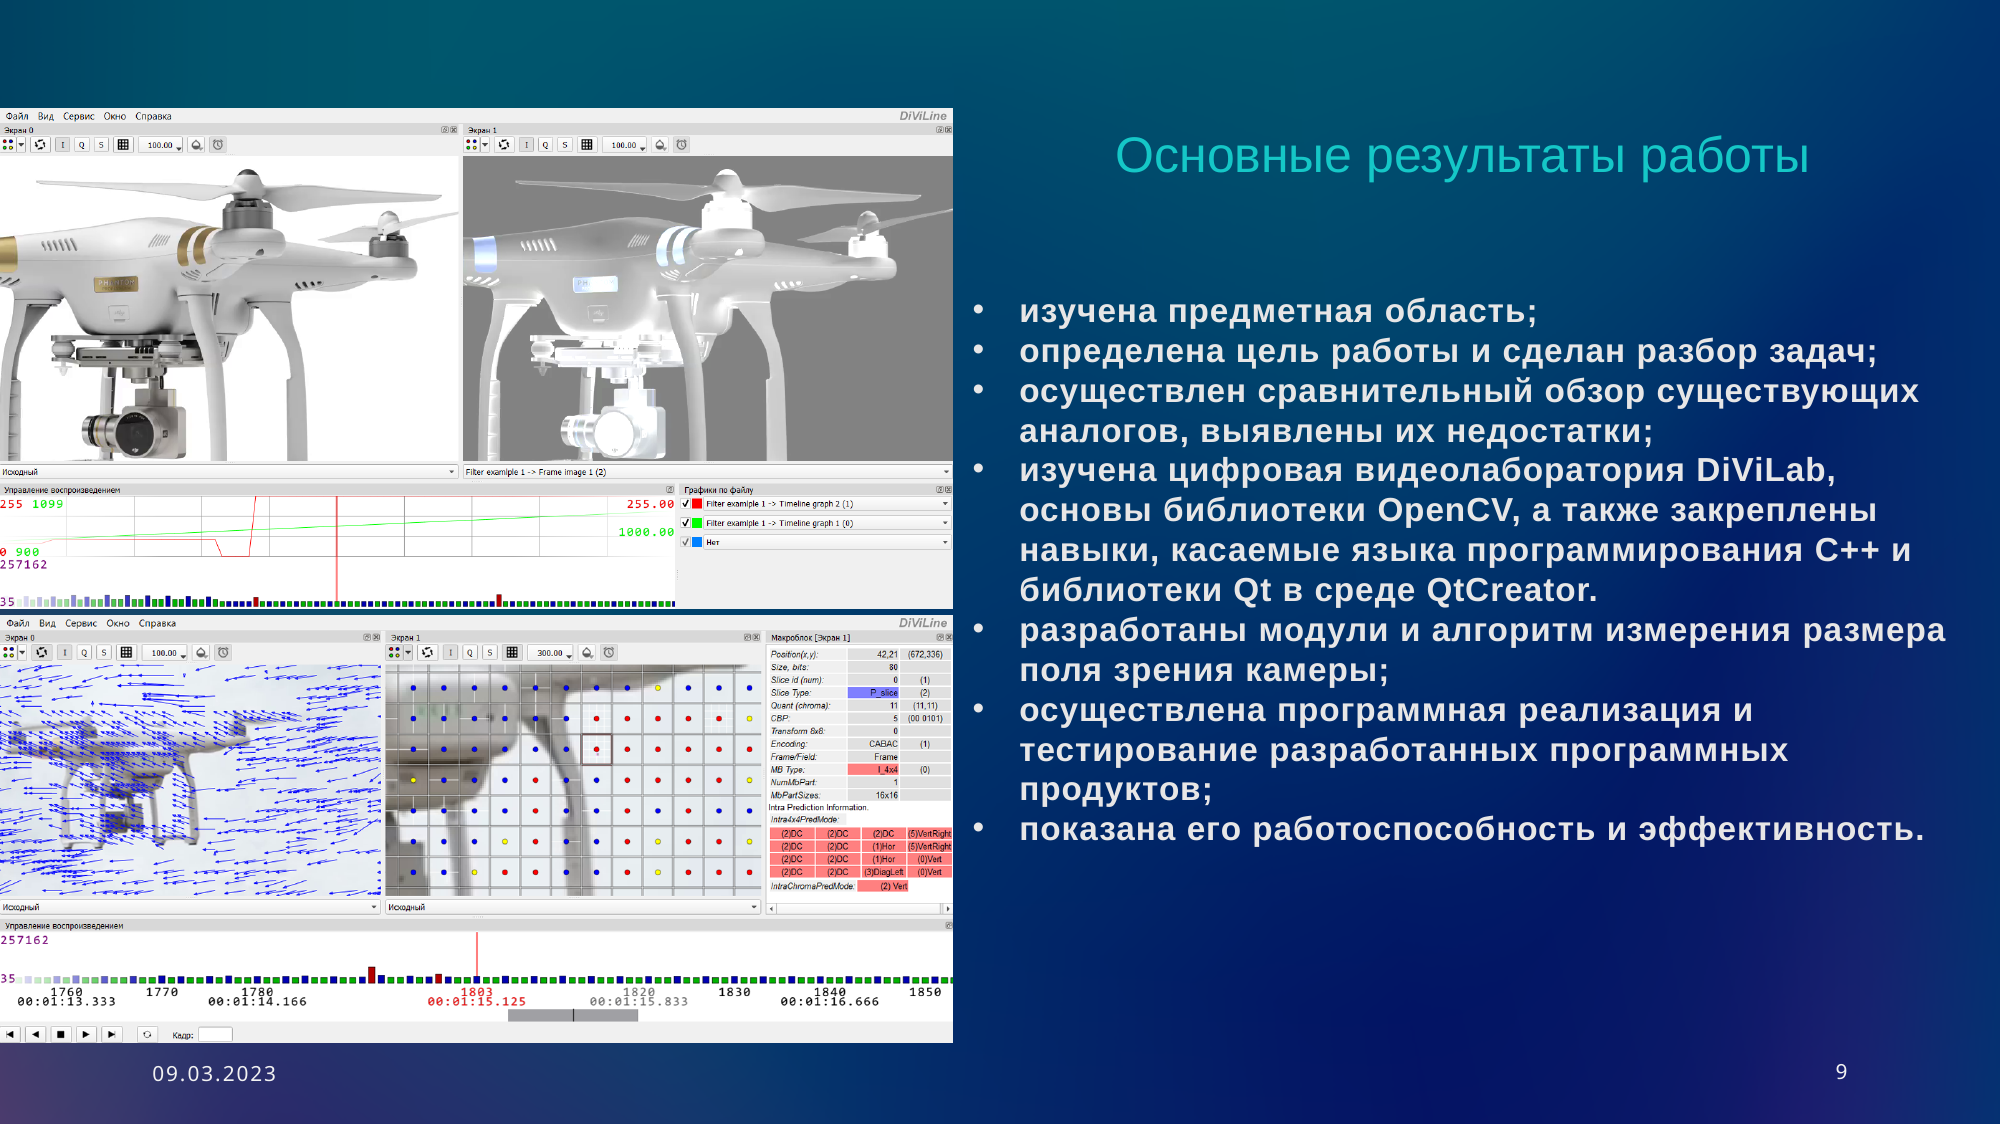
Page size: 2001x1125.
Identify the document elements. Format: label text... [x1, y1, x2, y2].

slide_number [137, 1043, 588, 1103]
slide_number 9 [1412, 1042, 1863, 1103]
picture [0, 0, 2000, 1125]
title Основные результаты работы [953, 114, 1975, 225]
list изучена предметная область; определена цель работы и сделан разбор задач; осуществлен сравнительный обзор существующих аналогов, выявлены их недостатки; изучена цифровая видеолаборатория DiViLab, основы библиотеки OpenCV, а также закреплены навыки, касаемые языка программирования C++ и библиотеки Qt в среде QtCreator. разработаны модули и алгоритм измерения размера поля зрения камеры; осуществлена программная реализация и тестирование разработанных программных продуктов; показана его работоспособность и эффективность. [957, 241, 1981, 1043]
